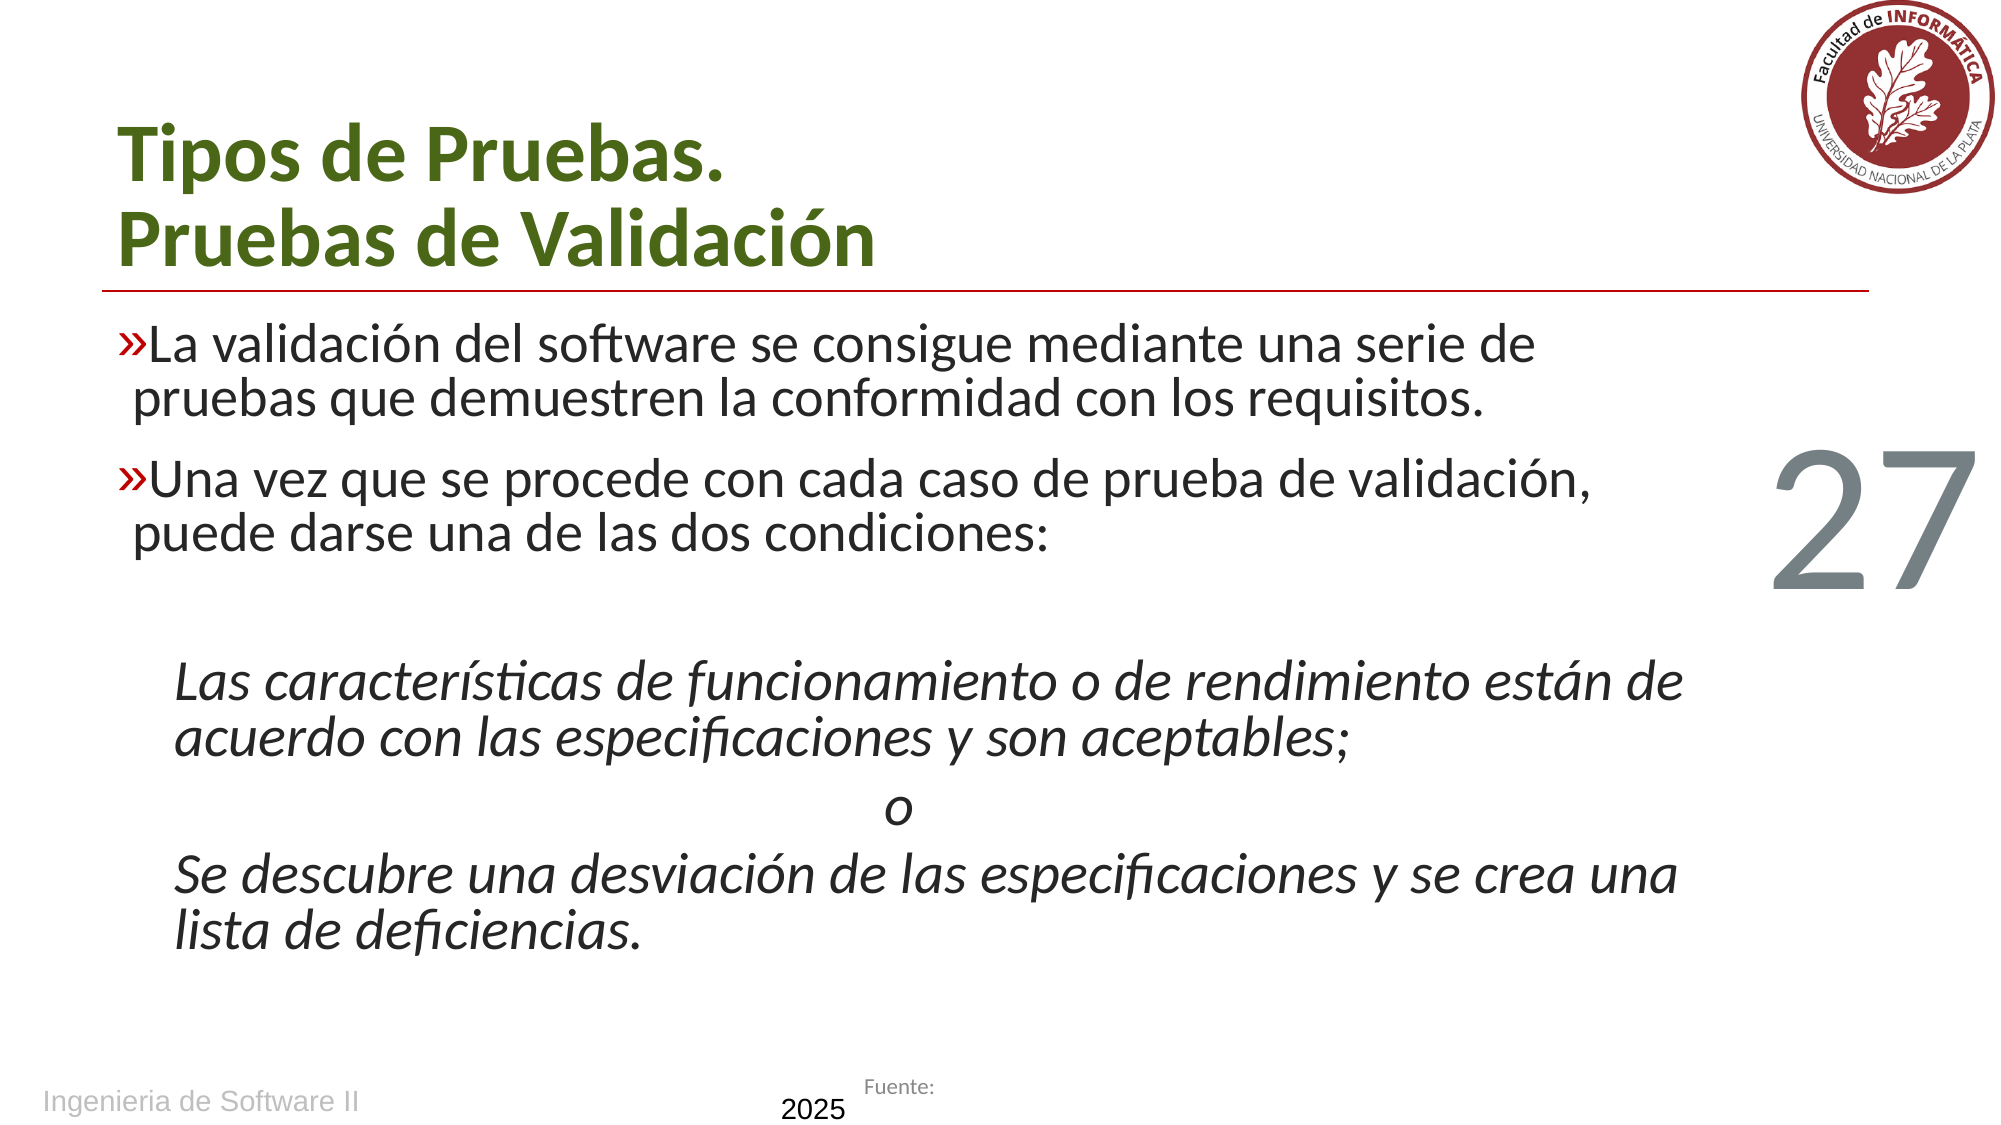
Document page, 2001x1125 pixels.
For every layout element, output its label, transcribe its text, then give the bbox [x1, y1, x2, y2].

picture [1801, 0, 2000, 195]
title Tipos de Pruebas. Pruebas de Validación [102, 105, 1747, 291]
slide_number 27 [1709, 467, 1998, 640]
footer Ingenieria de Software II [27, 1075, 382, 1111]
list La validación del software se consigue mediante una serie de pruebas que demuestren la conformidad con los requisitos. Una vez que se procede con cada caso de prueba de validación, puede darse una de las dos condiciones: Las características de funcionamiento o de rendimiento están de acuerdo con las especificaciones y son aceptables; o Se descubre una desviación de las especificaciones y se crea una lista de deficiencias. [102, 312, 1709, 1047]
